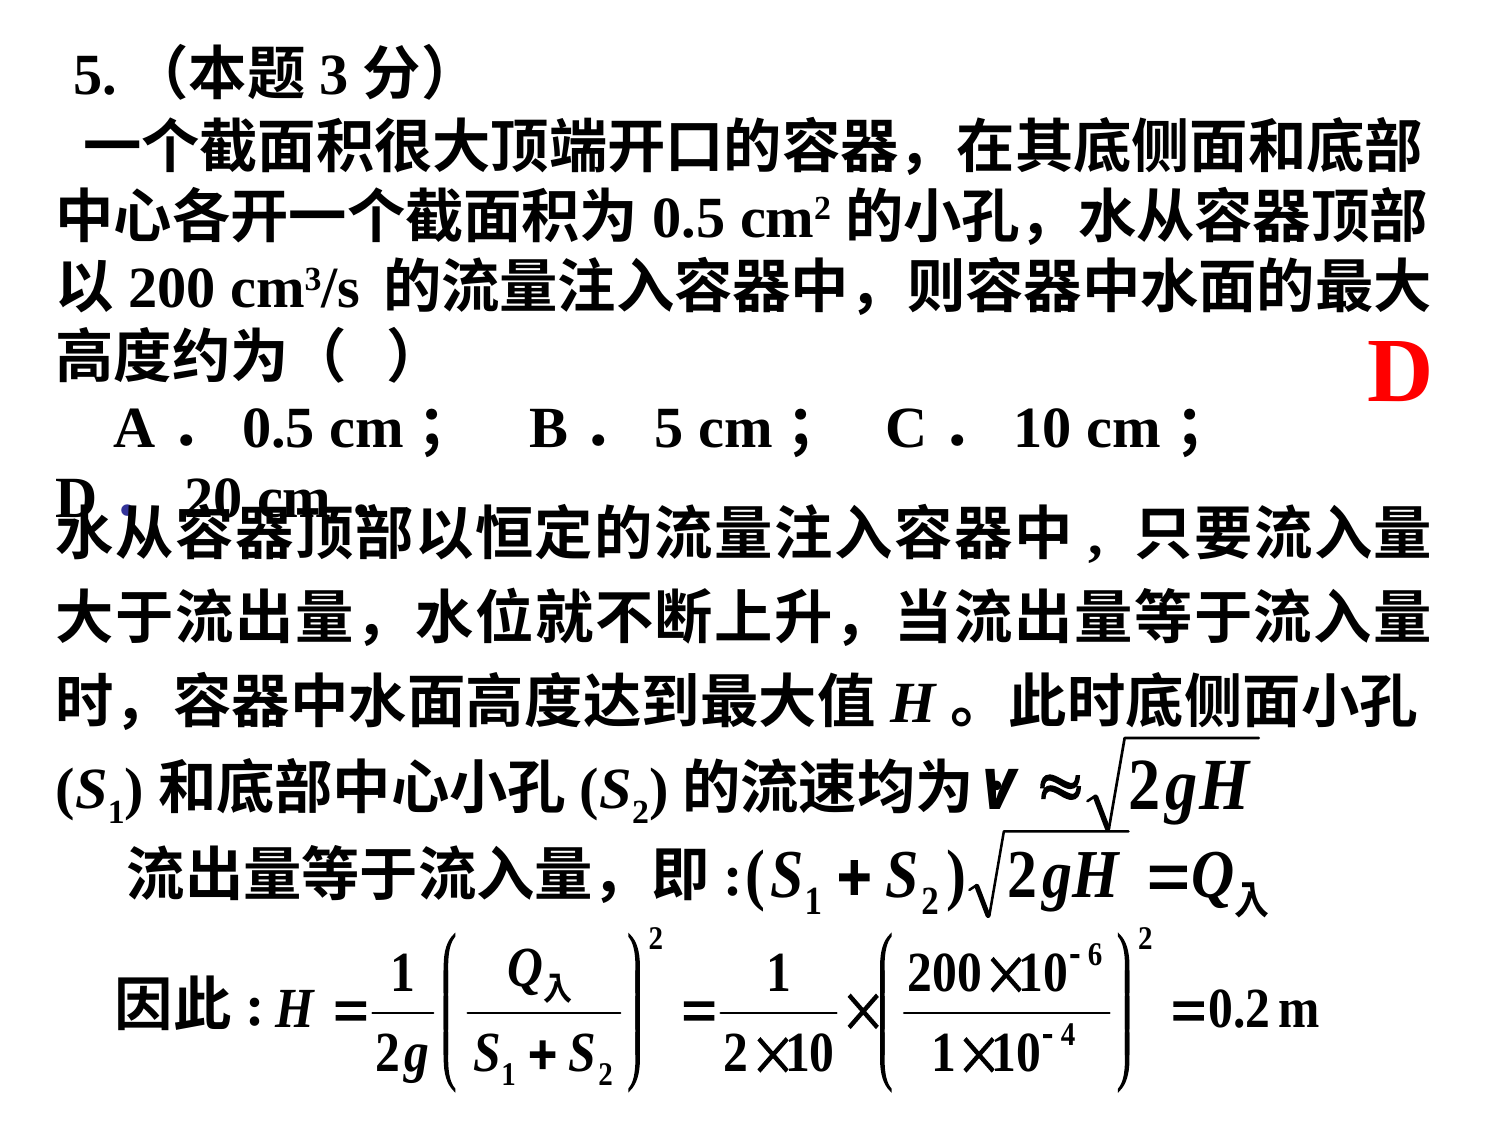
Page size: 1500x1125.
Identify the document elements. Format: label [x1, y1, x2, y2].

text_box [40, 475, 1448, 847]
text_box [100, 817, 1329, 1104]
text_box [29, 28, 1460, 468]
